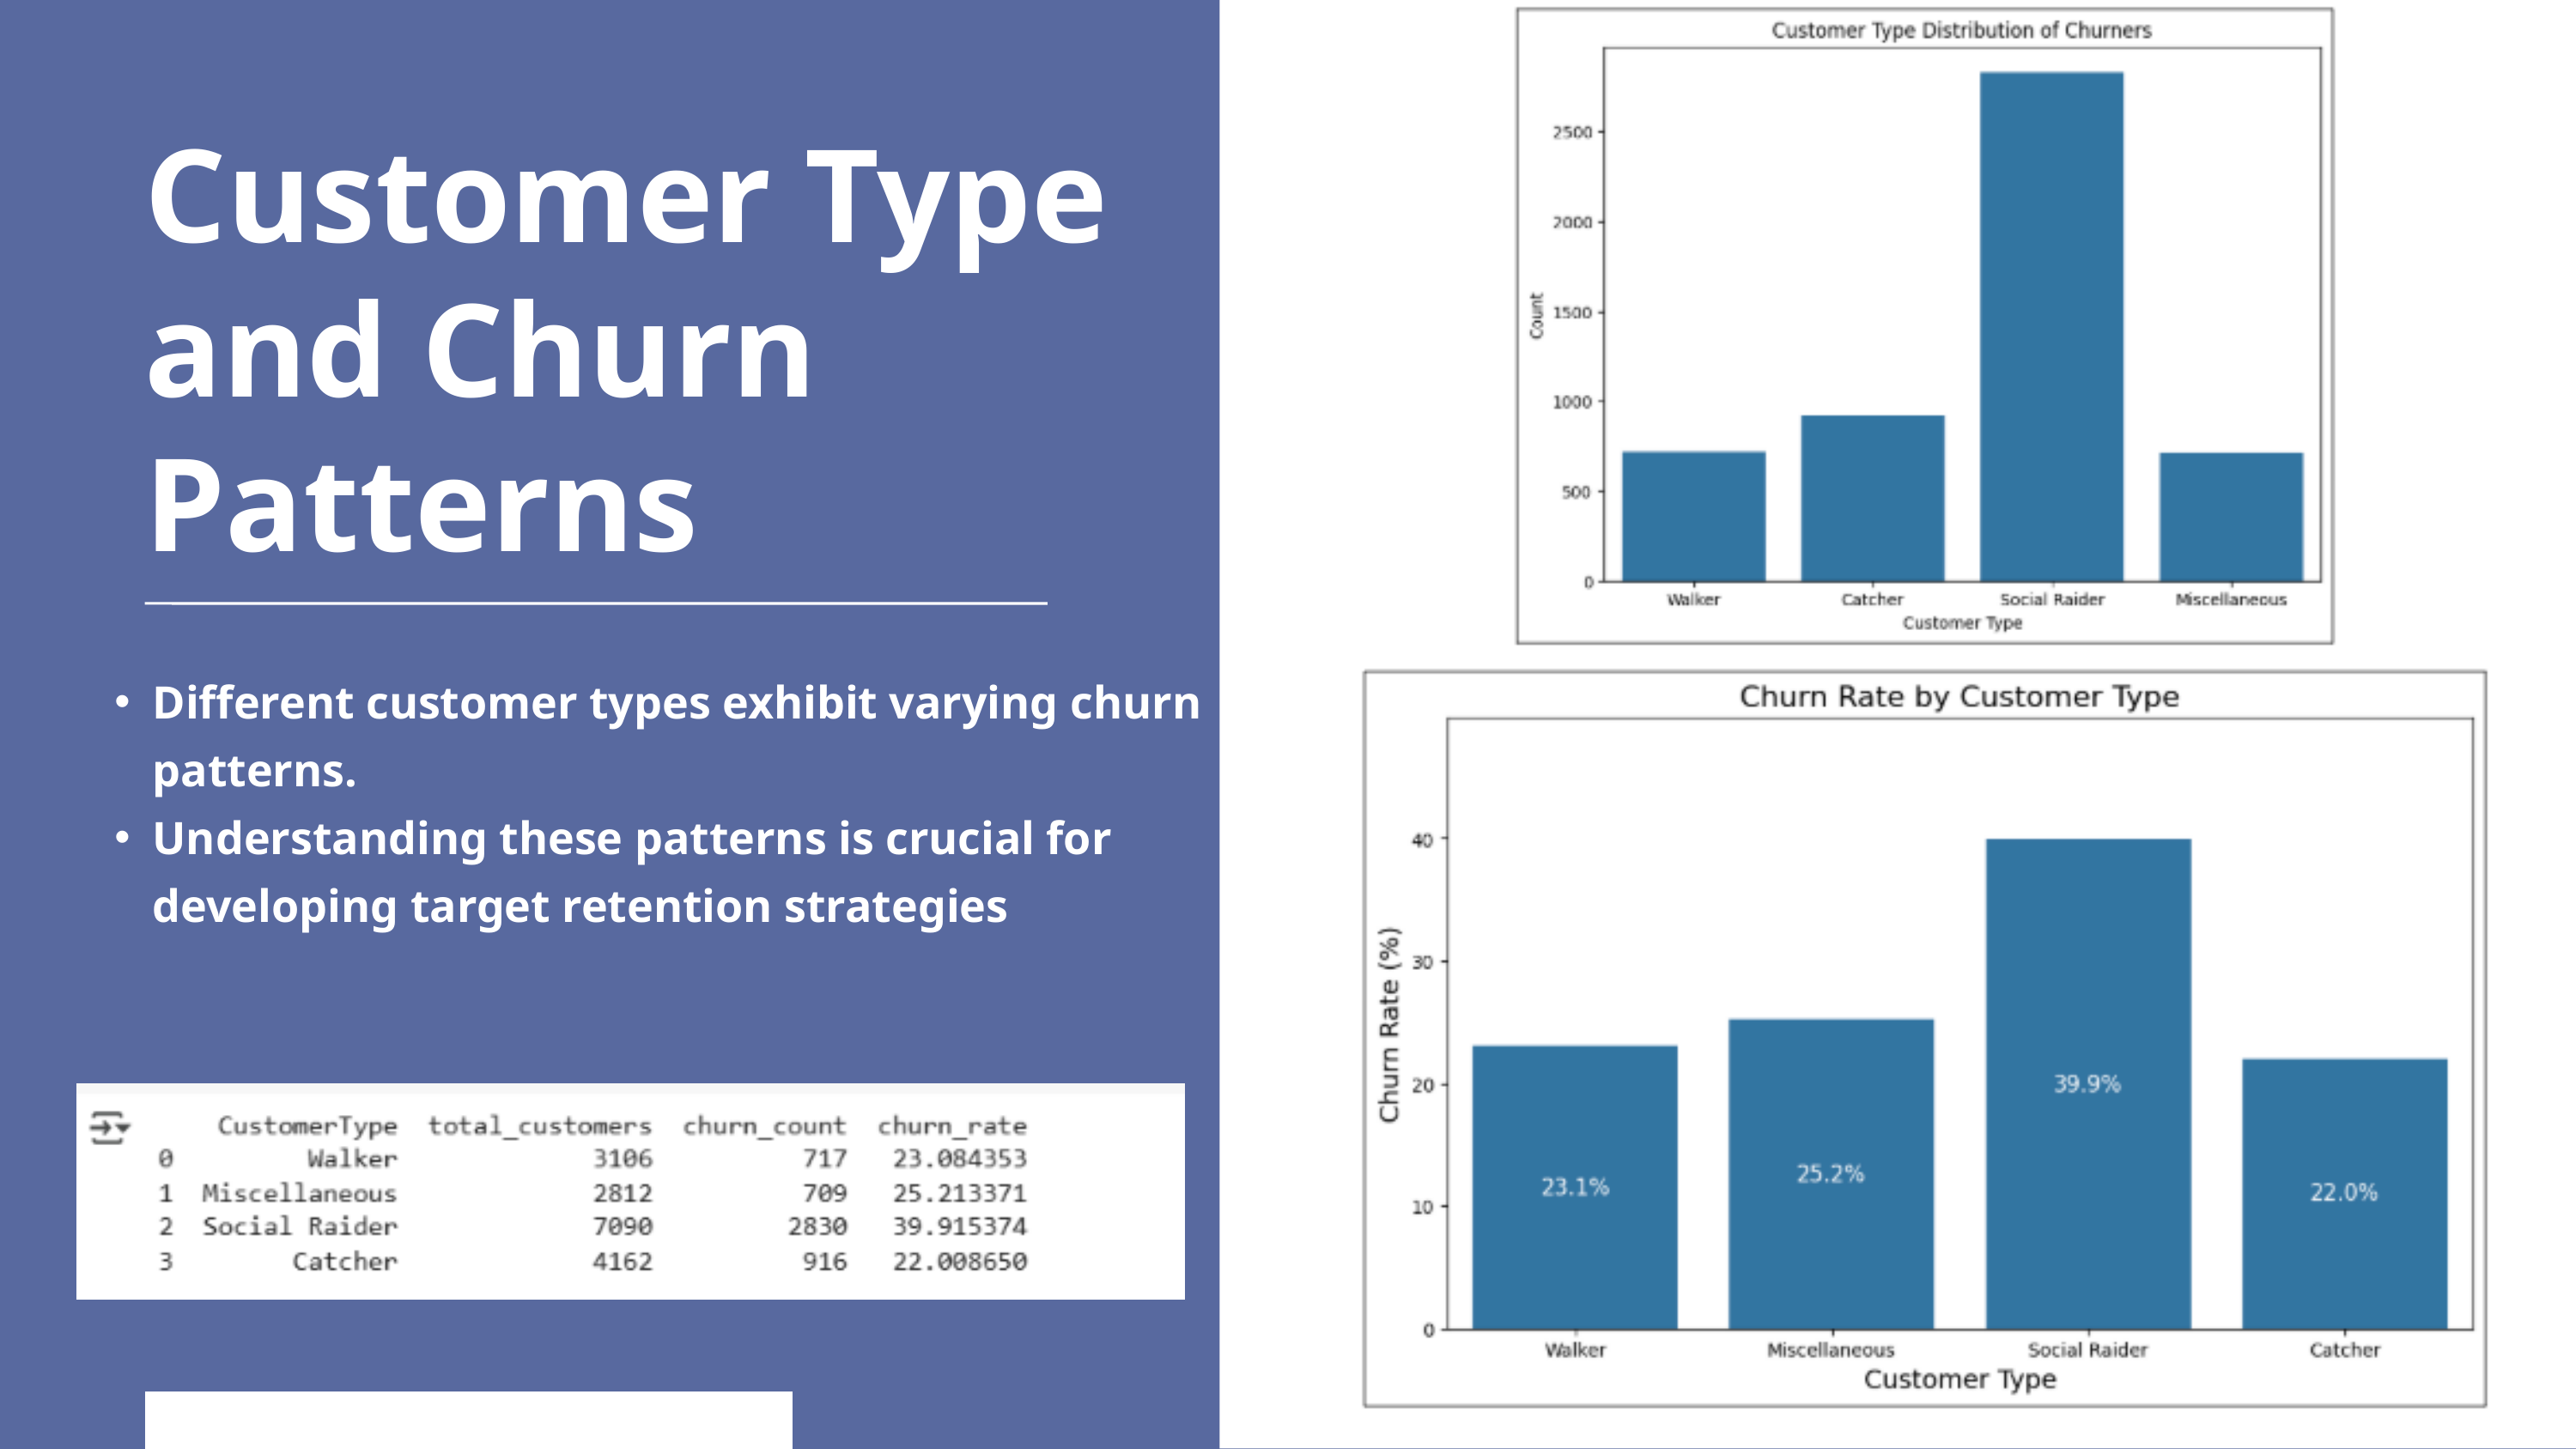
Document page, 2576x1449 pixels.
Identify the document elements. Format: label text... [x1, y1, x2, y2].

text_box [76, 1083, 1185, 1300]
text_box Different customer types exhibit varying churn patterns. Understanding these patterns is crucial for developing target retention strategies [76, 659, 1220, 1000]
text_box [144, 1391, 793, 1449]
text_box [1288, 0, 2521, 1421]
text_box Customer Type and Churn Patterns [144, 113, 1220, 732]
text_box [1219, 0, 2576, 1449]
